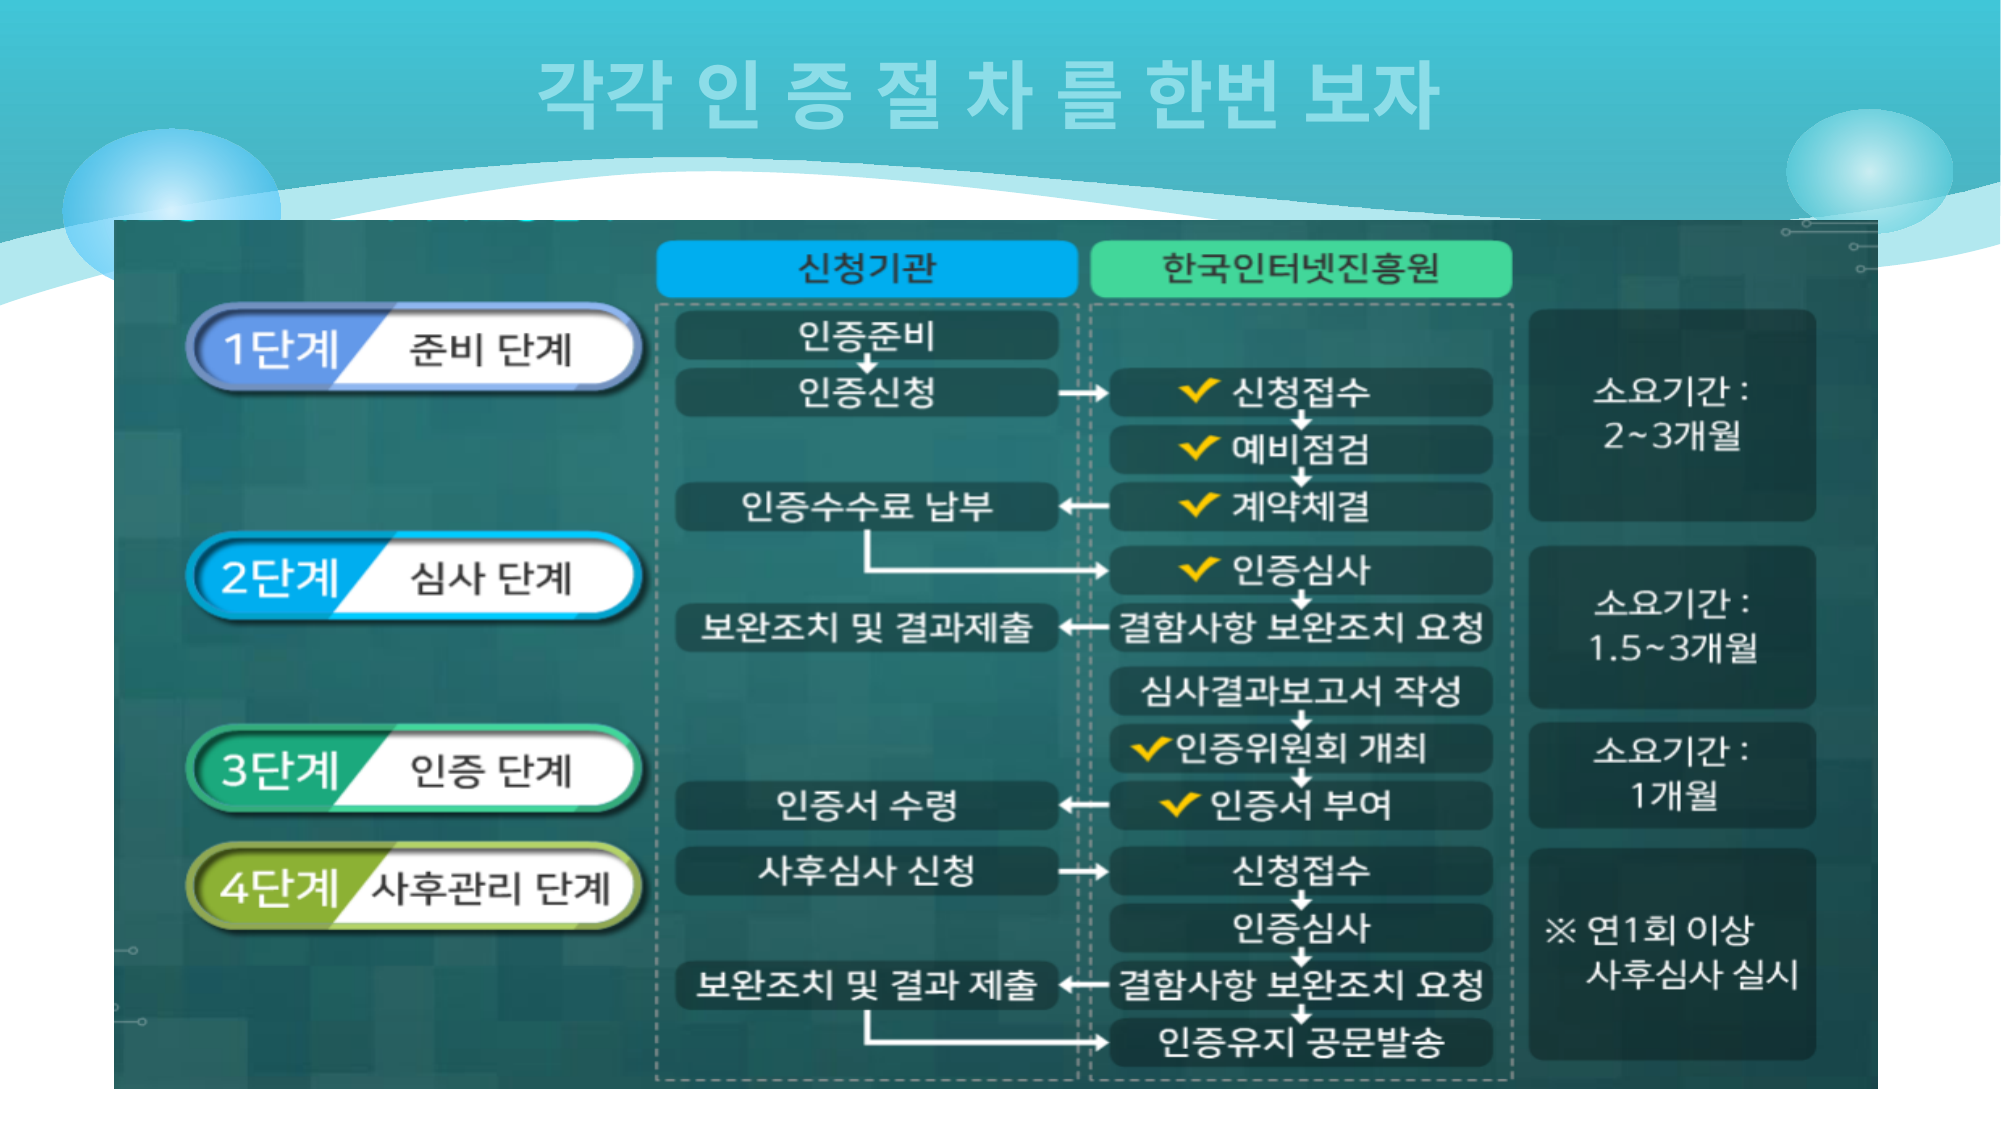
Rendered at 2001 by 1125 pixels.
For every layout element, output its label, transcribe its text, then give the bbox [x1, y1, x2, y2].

title 각각 인 증 절 차 를 한번 보자 [99, 0, 1900, 188]
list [114, 220, 1879, 1089]
